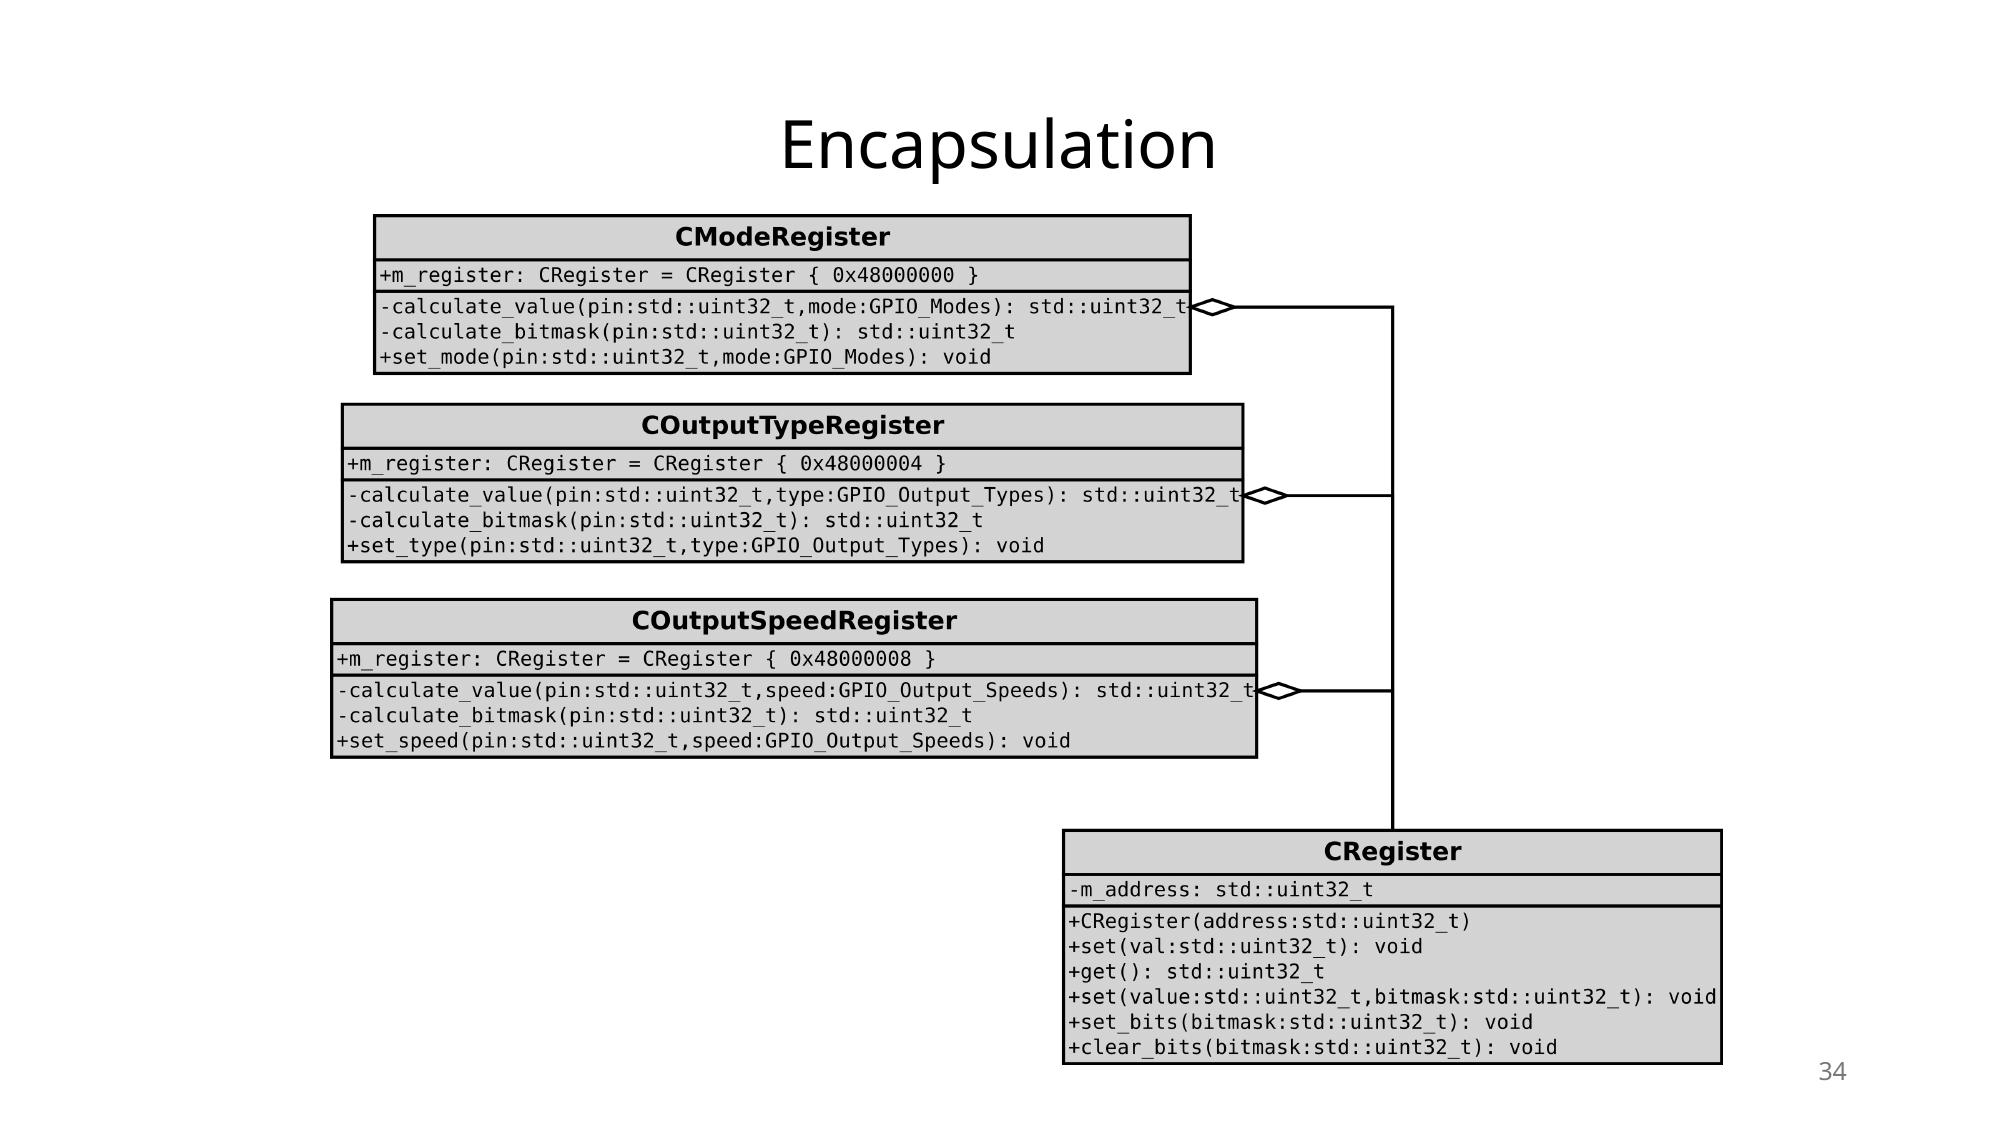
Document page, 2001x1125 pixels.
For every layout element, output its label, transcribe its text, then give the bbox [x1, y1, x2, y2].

slide_number 34 [1412, 1042, 1862, 1102]
picture [329, 214, 1724, 1065]
text_box Encapsulation [317, 103, 1683, 270]
